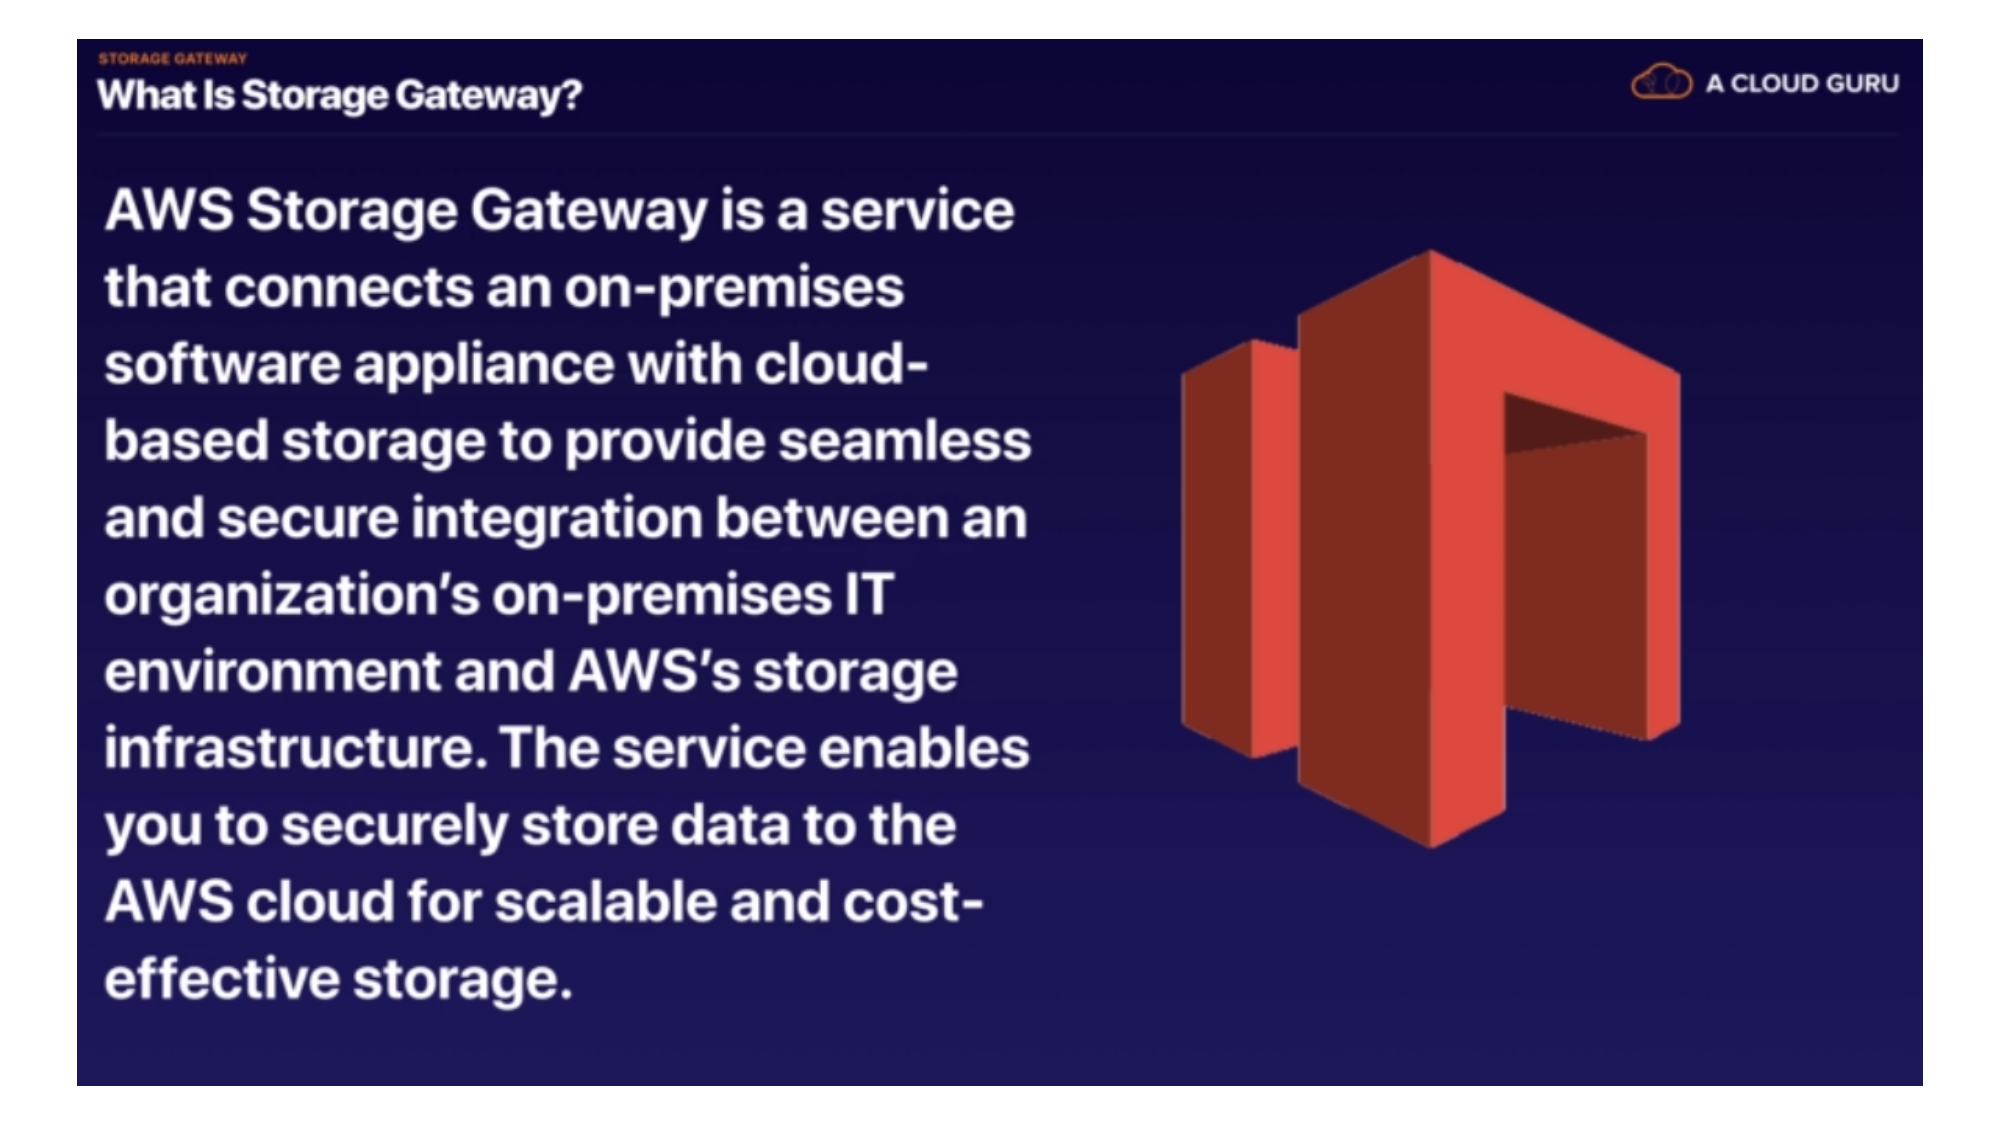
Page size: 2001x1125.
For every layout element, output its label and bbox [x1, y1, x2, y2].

picture [77, 39, 1923, 1086]
